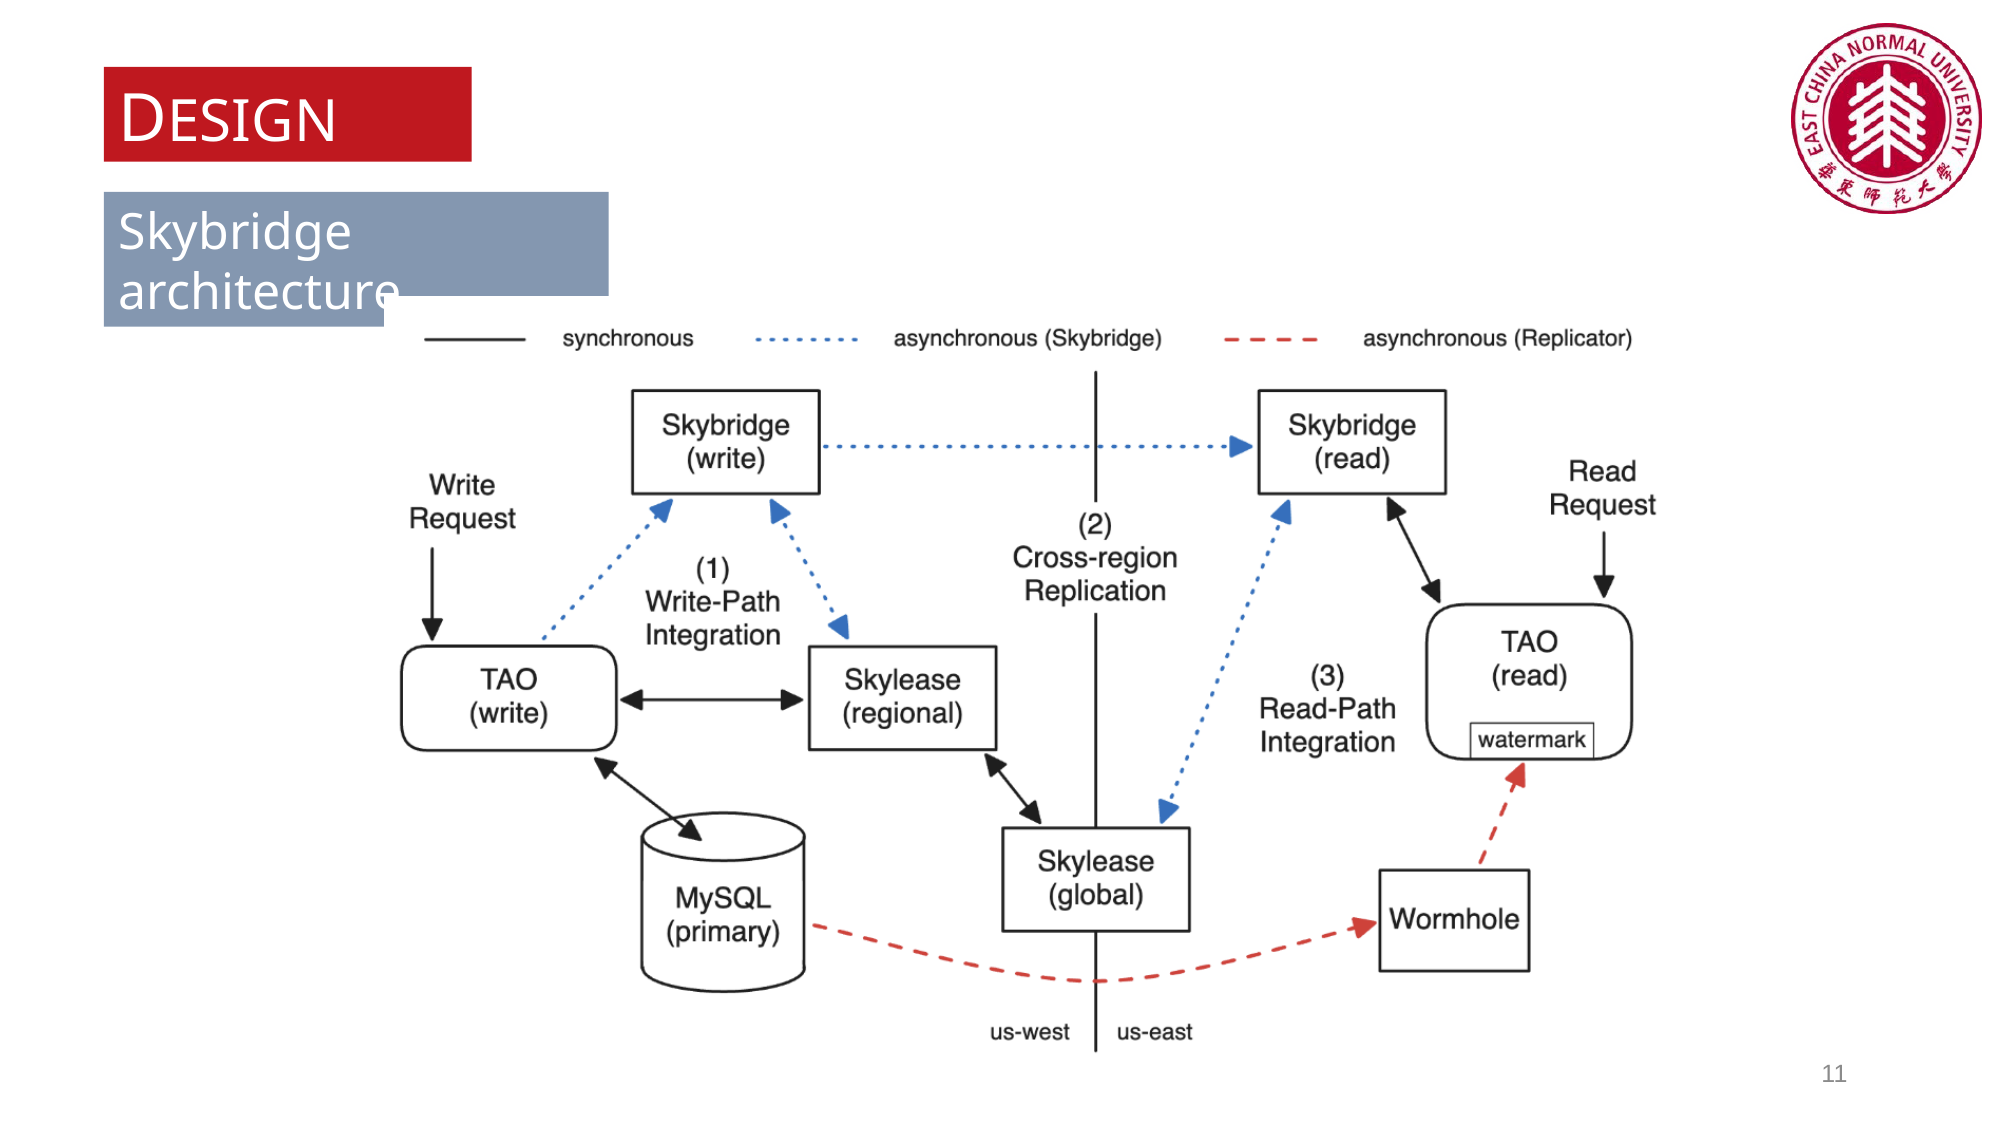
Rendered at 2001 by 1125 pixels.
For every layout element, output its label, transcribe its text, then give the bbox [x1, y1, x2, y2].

picture [1791, 23, 1982, 214]
text_box DESIGN [103, 66, 472, 162]
slide_number 11 [1412, 1042, 1863, 1103]
picture [384, 296, 1665, 1067]
text_box Skybridge architecture [103, 191, 609, 327]
